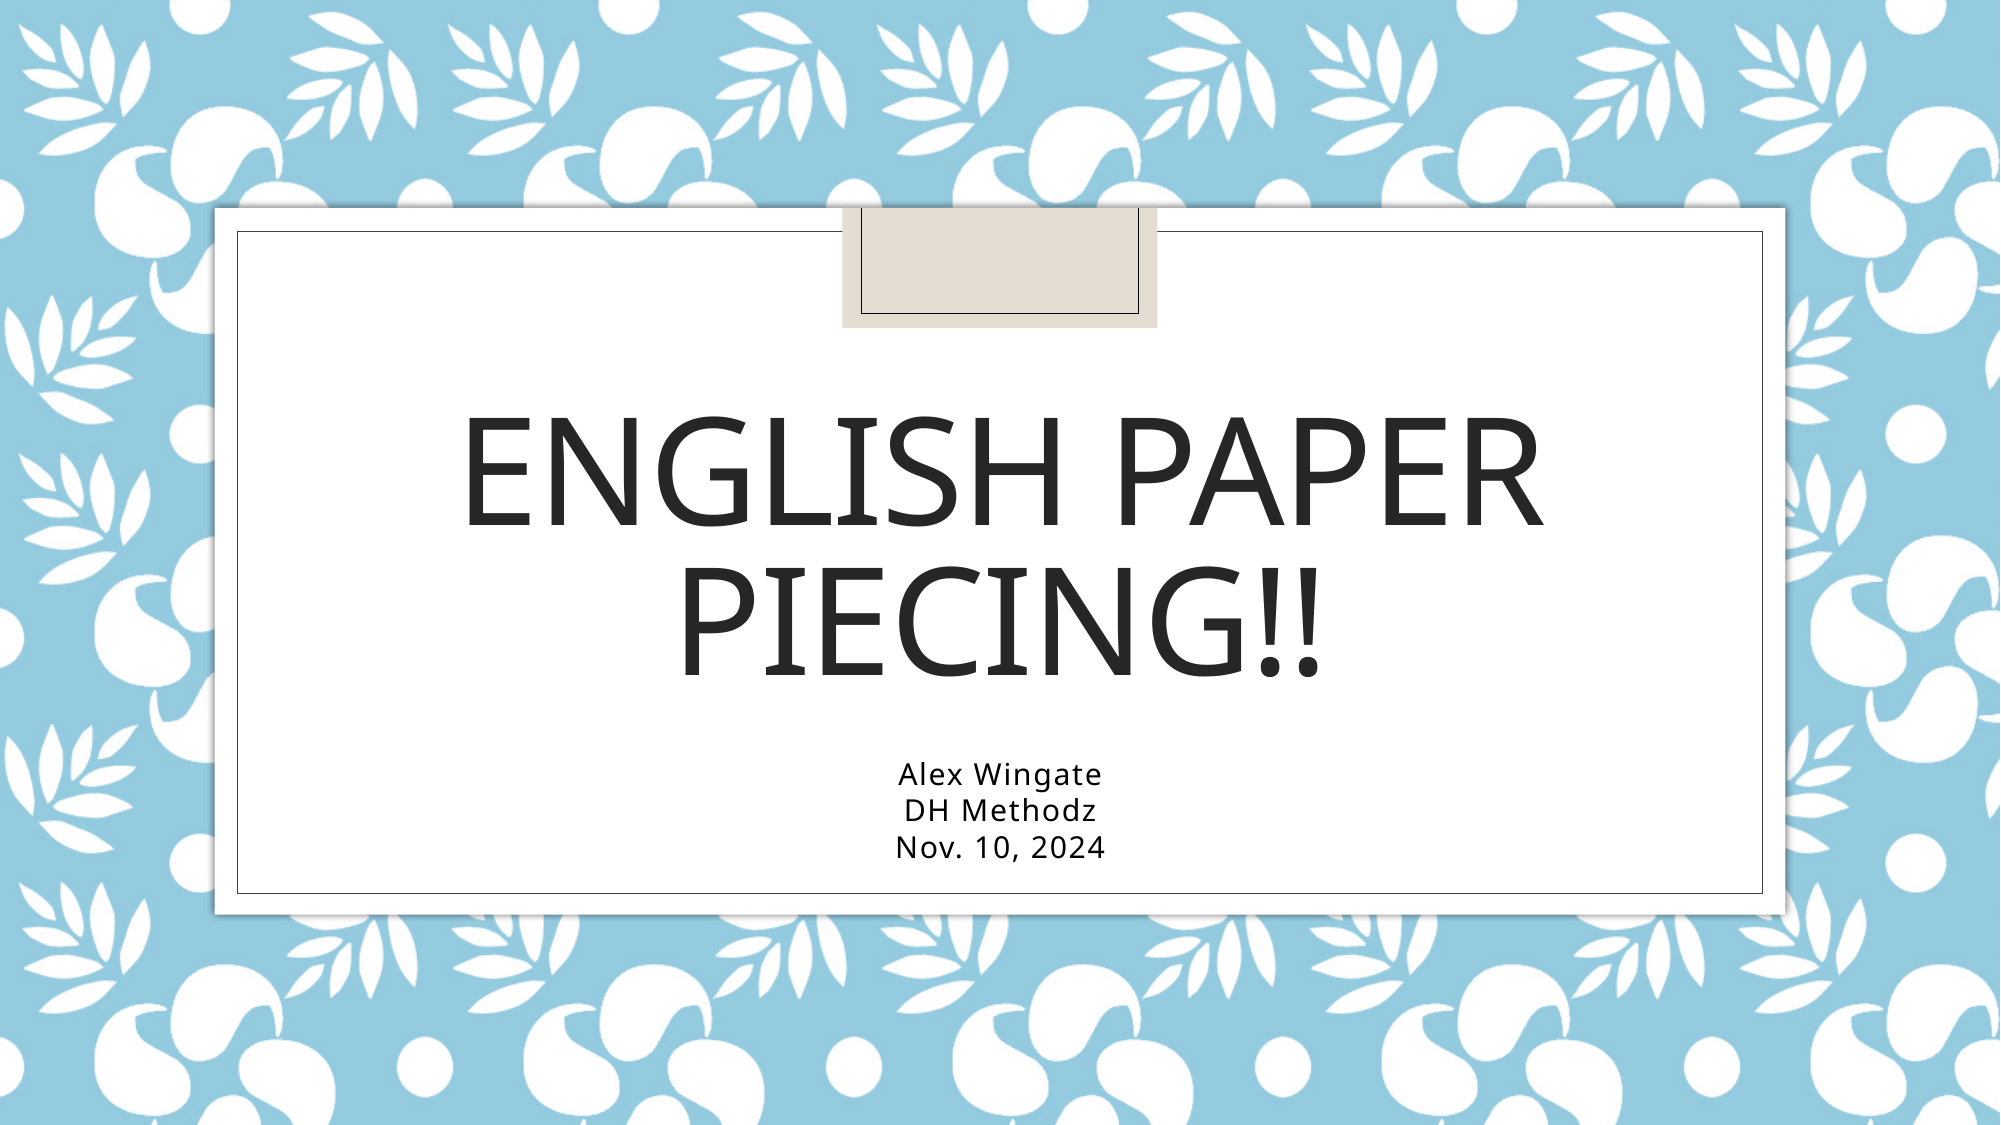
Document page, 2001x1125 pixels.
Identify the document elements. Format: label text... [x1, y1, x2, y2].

subtitle Alex Wingate DH Methodz Nov. 10, 2024 [256, 747, 1745, 872]
title English paper piecing!! [256, 343, 1744, 747]
